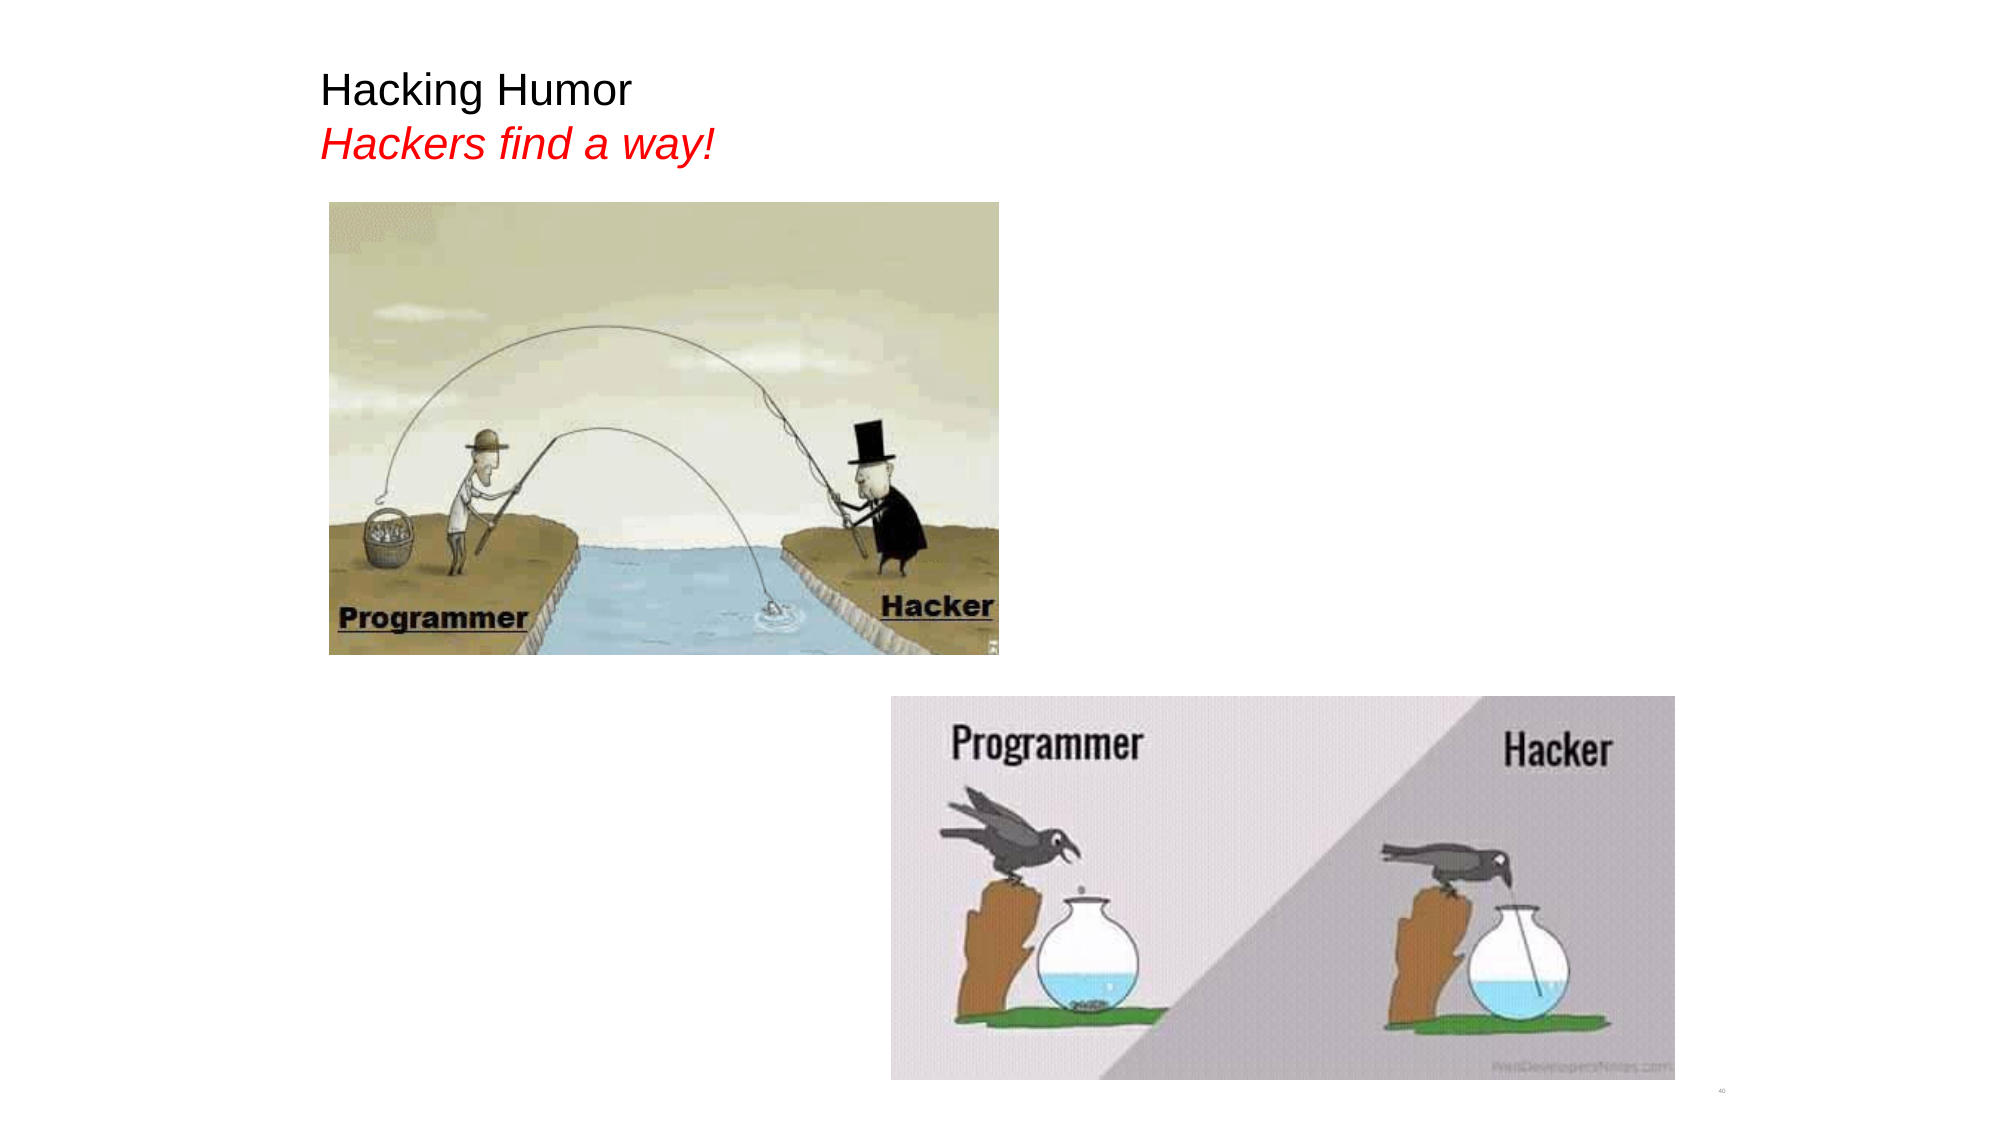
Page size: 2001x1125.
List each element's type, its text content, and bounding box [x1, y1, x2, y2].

picture [890, 695, 1676, 1081]
title Hacking Humor Hackers find a way! [305, 45, 1675, 184]
picture [329, 202, 999, 655]
slide_number 40 [1638, 1080, 1741, 1103]
